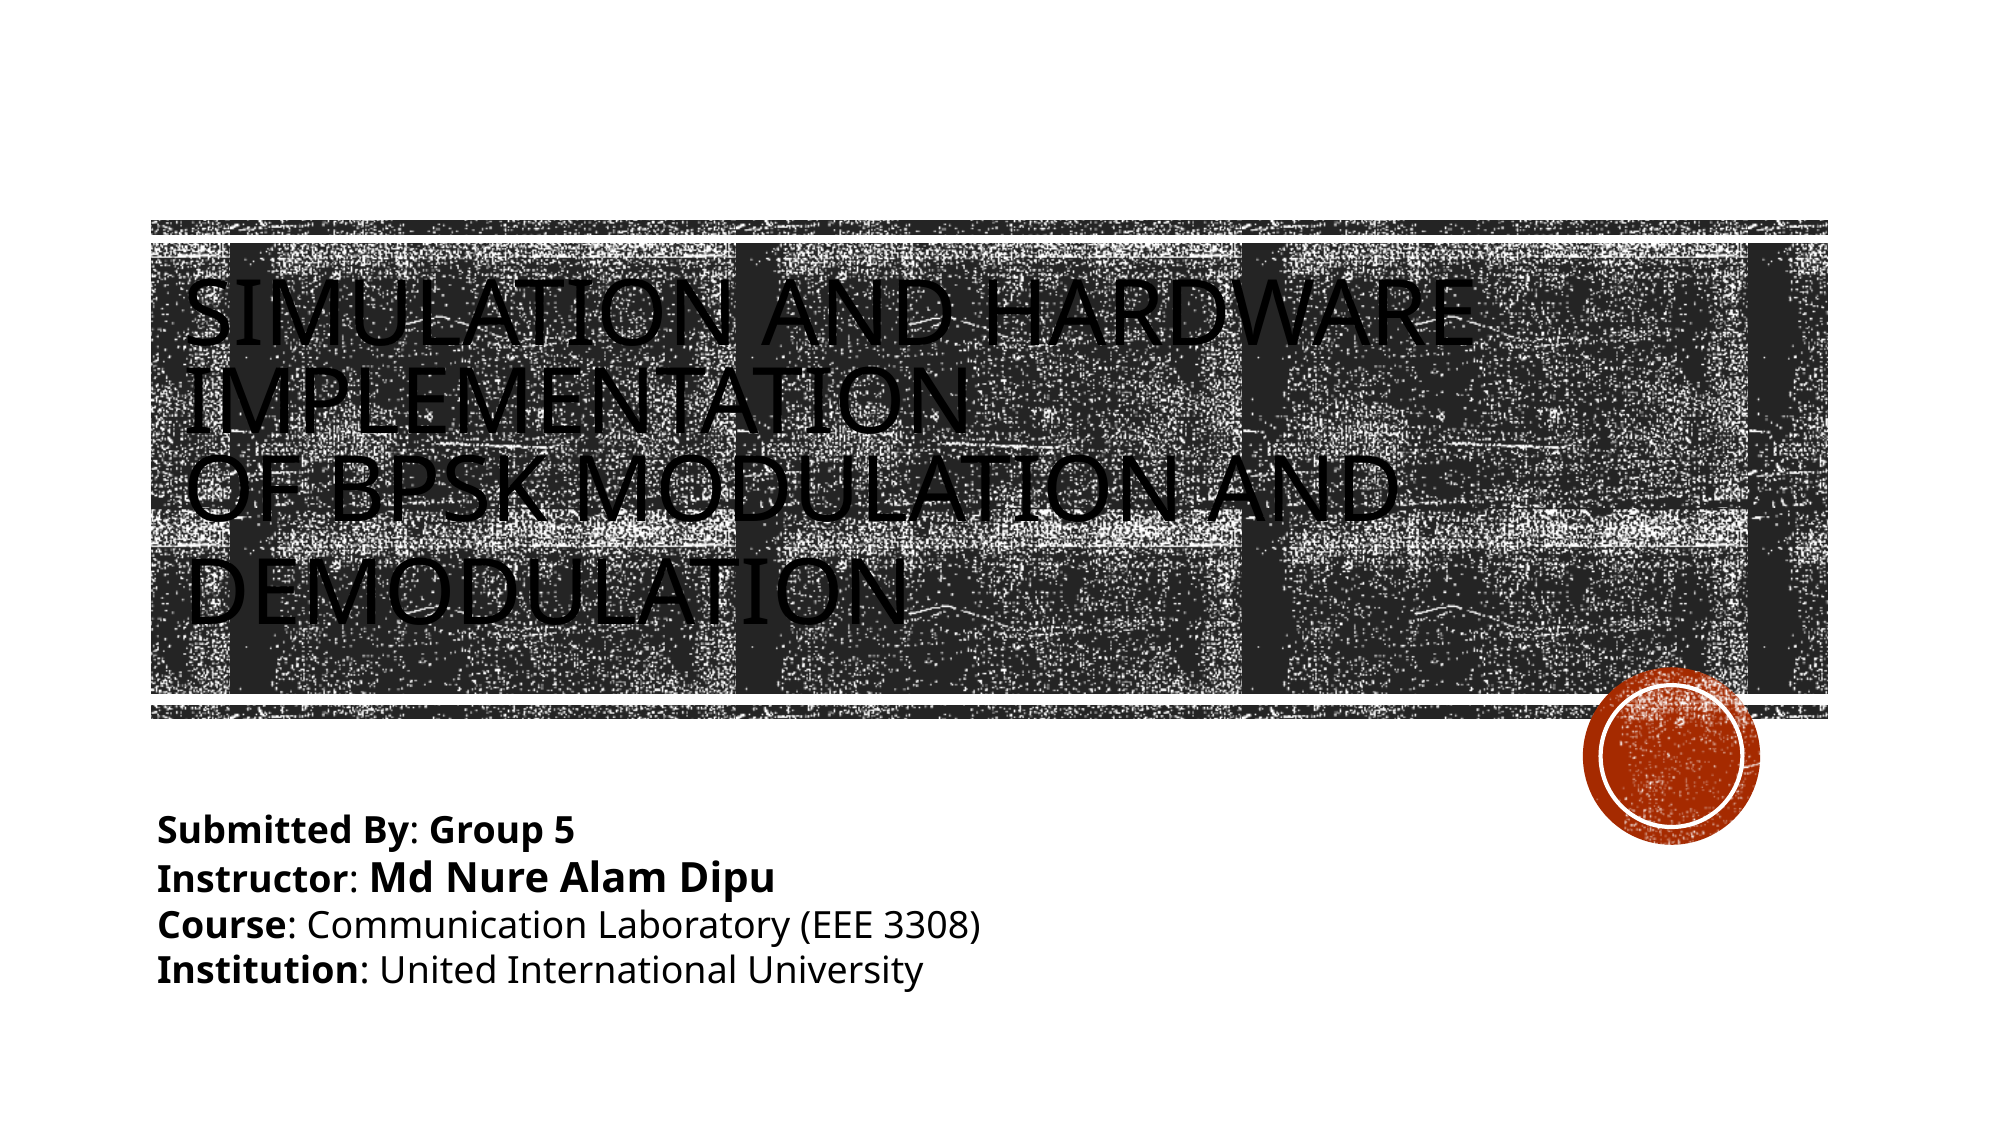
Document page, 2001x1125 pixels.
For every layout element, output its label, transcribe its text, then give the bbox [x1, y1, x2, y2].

text_box Submitted By: Group 5​ Instructor: Md Nure Alam Dipu​ Course: Communication Laboratory (EEE 3308) ​Institution: United International University​ [142, 605, 1711, 1103]
title Simulation and Hardware Implementation of BPSK Modulation and Demodulation​​ [168, 158, 1737, 656]
